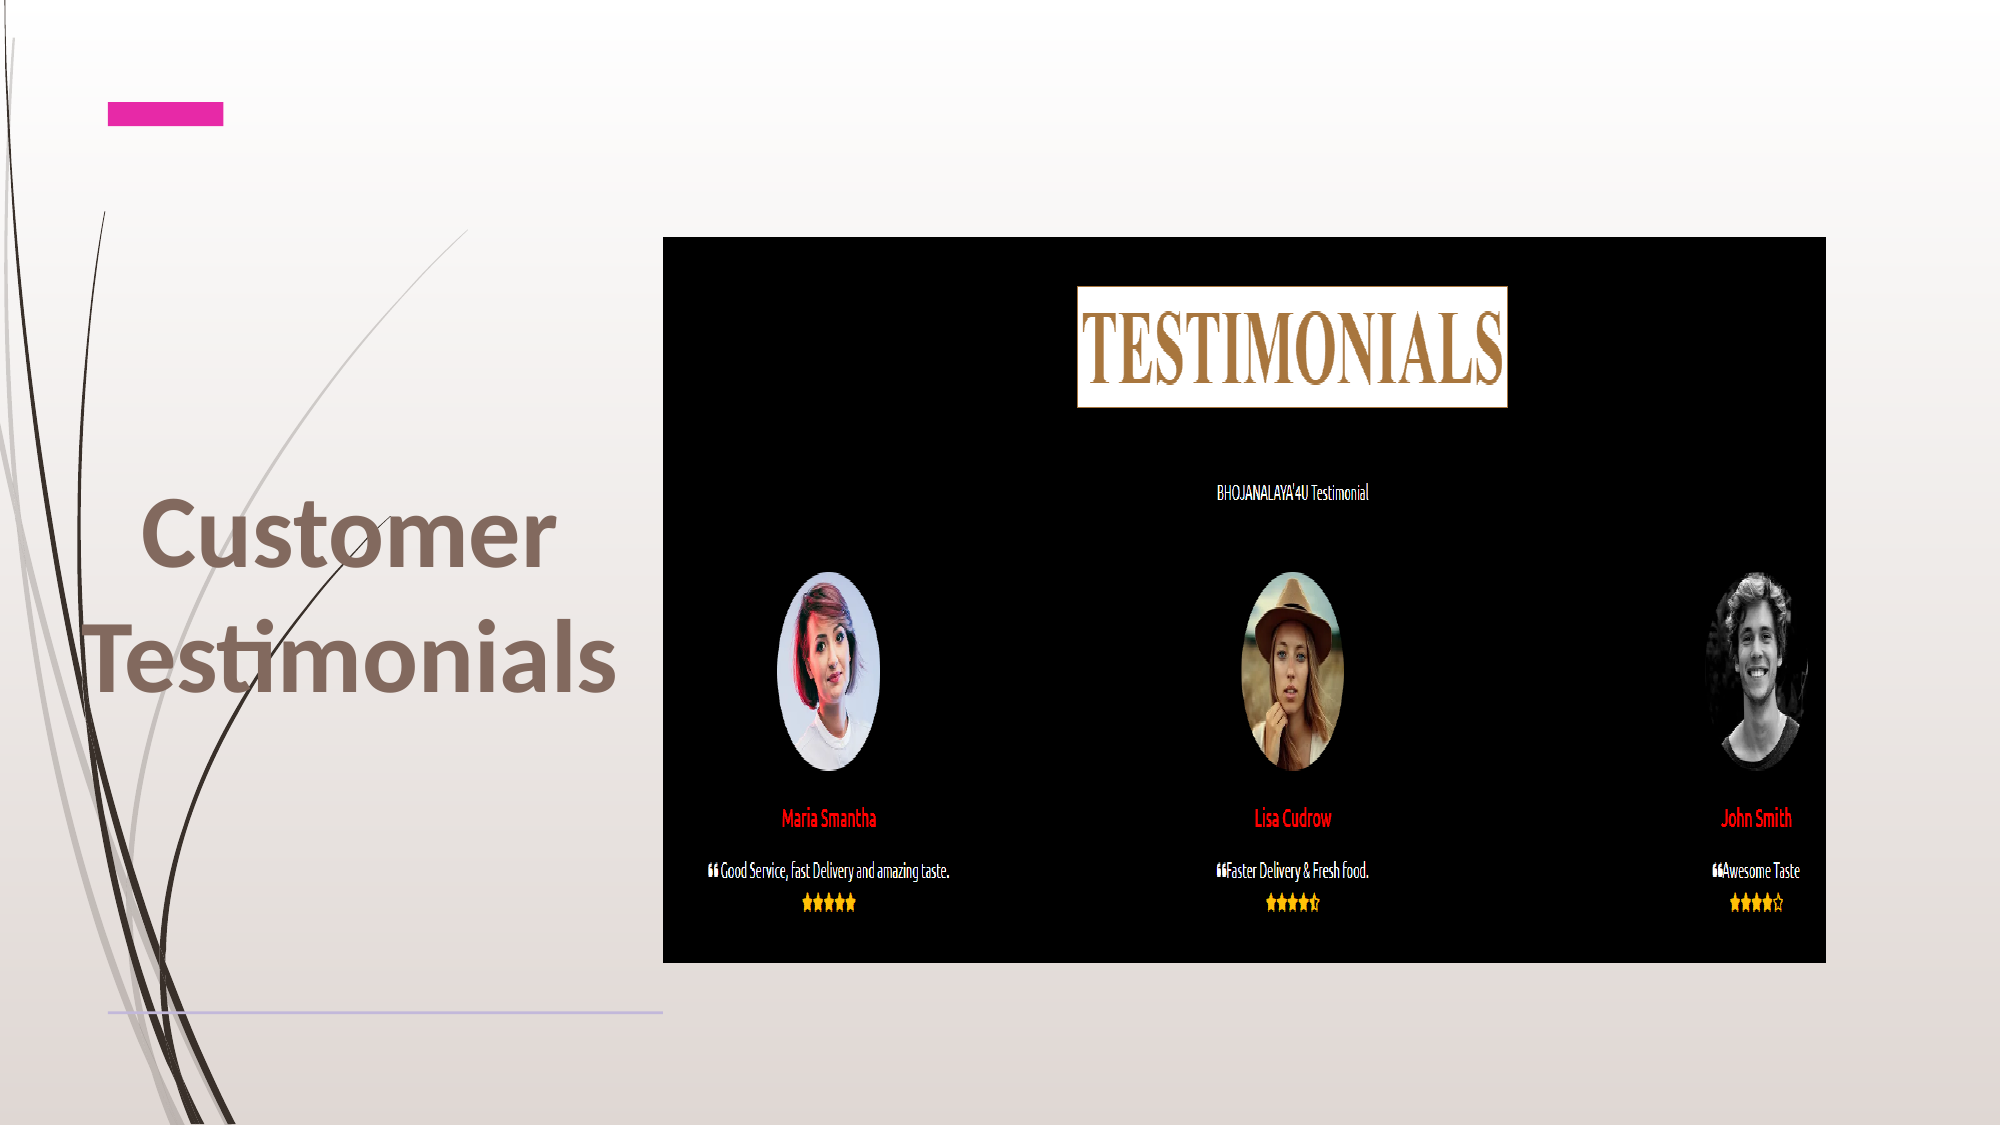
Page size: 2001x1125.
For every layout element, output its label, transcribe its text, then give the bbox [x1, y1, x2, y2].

text_box Customer Testimonials [37, 456, 657, 721]
picture [662, 237, 1826, 963]
text_box [107, 102, 224, 127]
text_box [107, 1011, 663, 1015]
